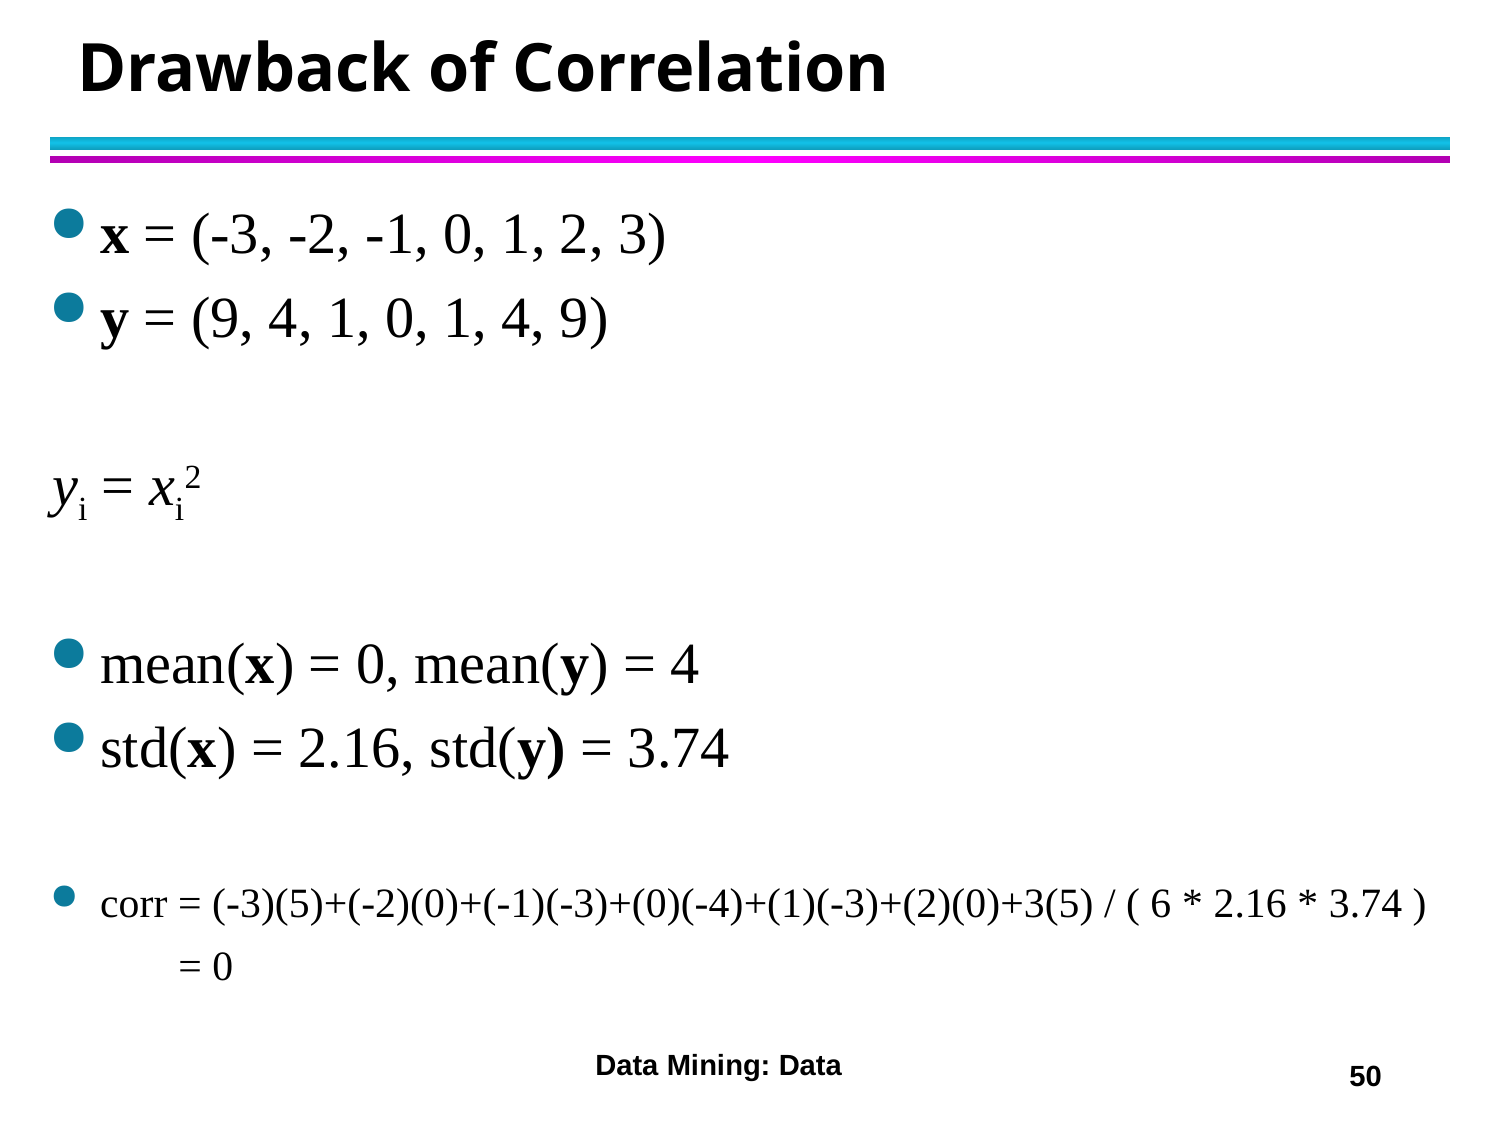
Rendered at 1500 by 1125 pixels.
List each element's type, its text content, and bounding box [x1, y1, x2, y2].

title Drawback of Correlation [62, 24, 1421, 113]
list x = (-3, -2, -1, 0, 1, 2, 3) y = (9, 4, 1, 0, 1, 4, 9) yi = xi2 mean(x) = 0, mean(y) = 4 std(x) = 2.16, std(y) = 3.74 corr = (-3)(5)+(-2)(0)+(-1)(-3)+(0)(-4)+(1)(-3)+(2)(0)+3(5) / ( 6 * 2.16 * 3.74 ) = 0 [37, 187, 1463, 1038]
